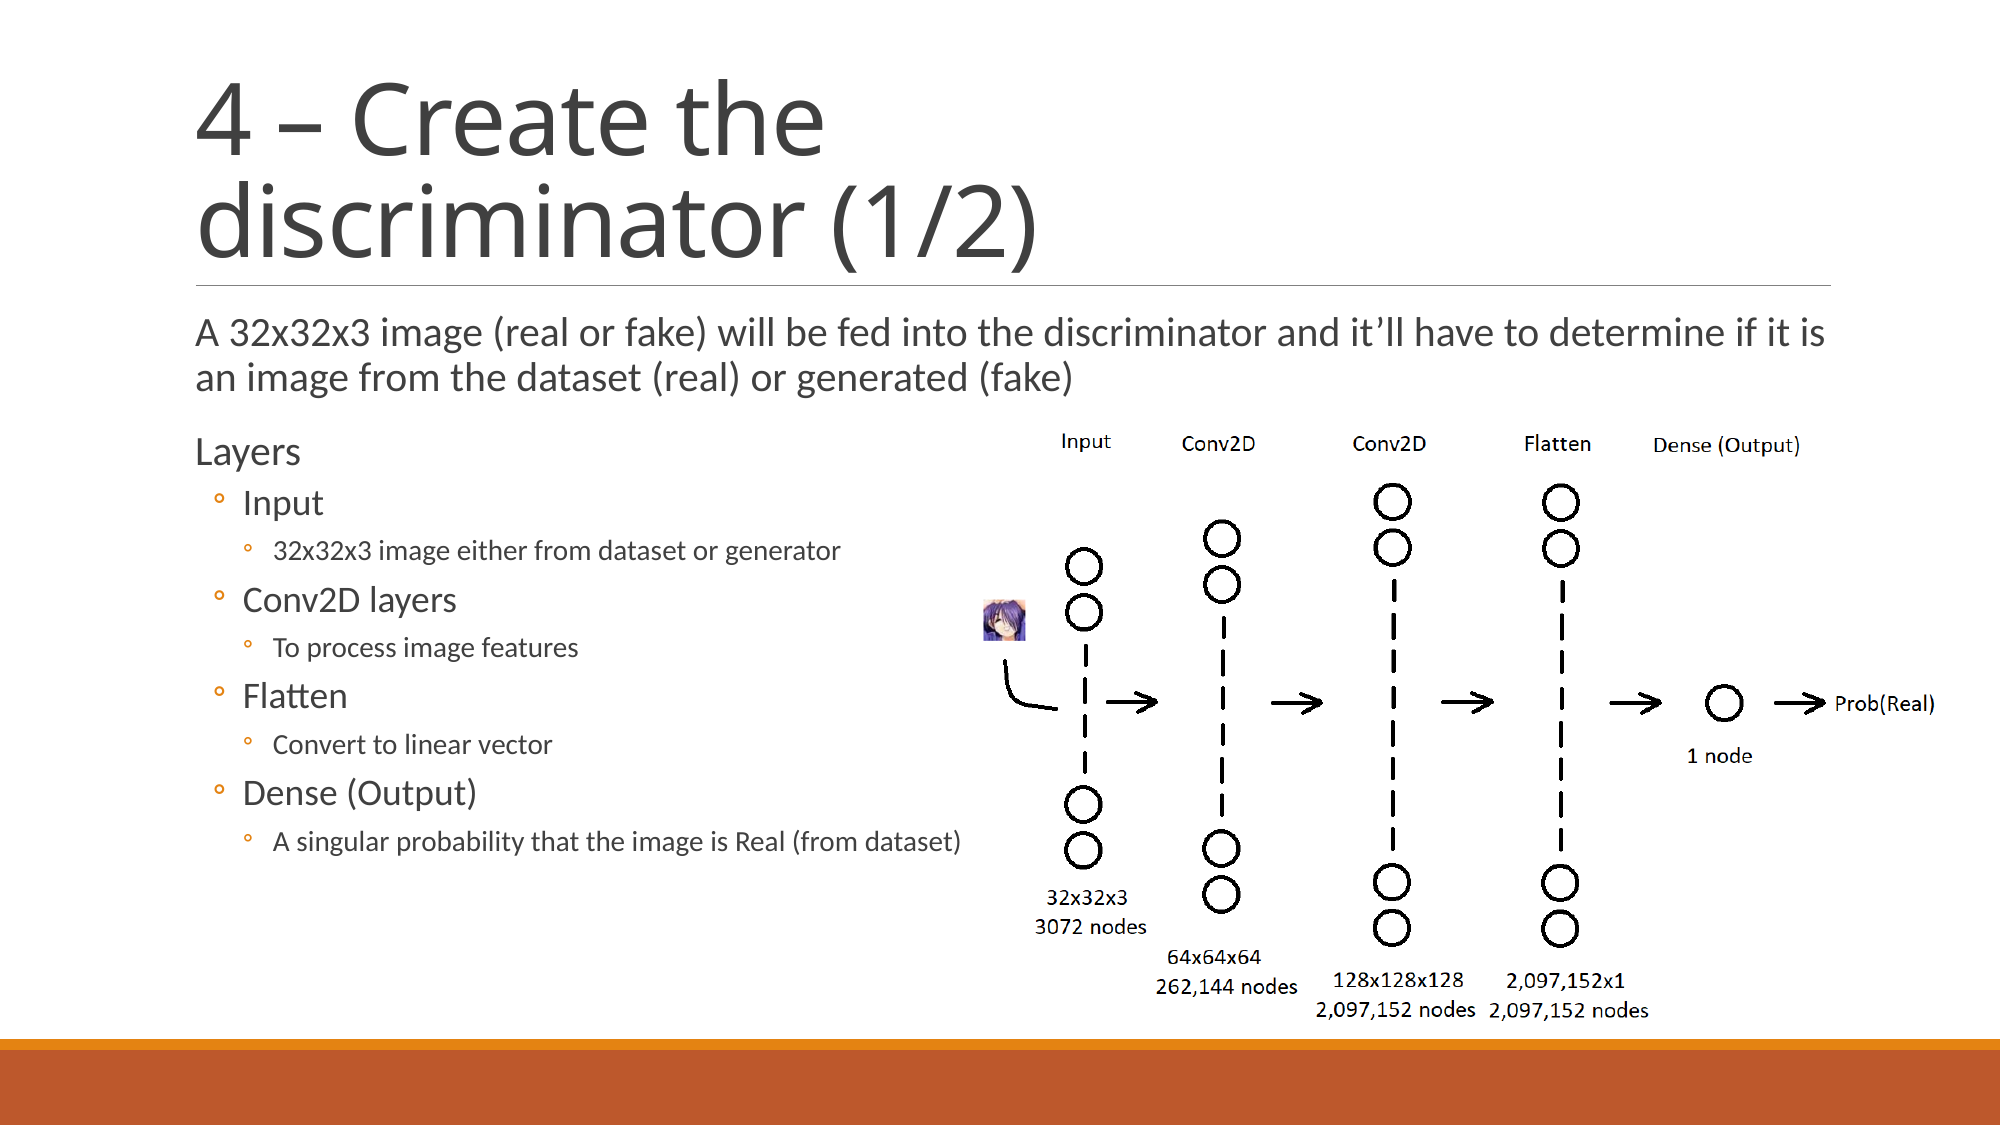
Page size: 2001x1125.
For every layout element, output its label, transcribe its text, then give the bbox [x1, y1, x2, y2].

list A 32x32x3 image (real or fake) will be fed into the discriminator and it’ll have to determine if it is an image from the dataset (real) or generated (fake) Layers Input 32x32x3 image either from dataset or generator Conv2D layers To process image features Flatten Convert to linear vector Dense (Output) A singular probability that the image is Real (from dataset) [180, 302, 1830, 963]
picture [972, 424, 1945, 1022]
title 4 – Create the discriminator (1/2) [180, 47, 1830, 285]
